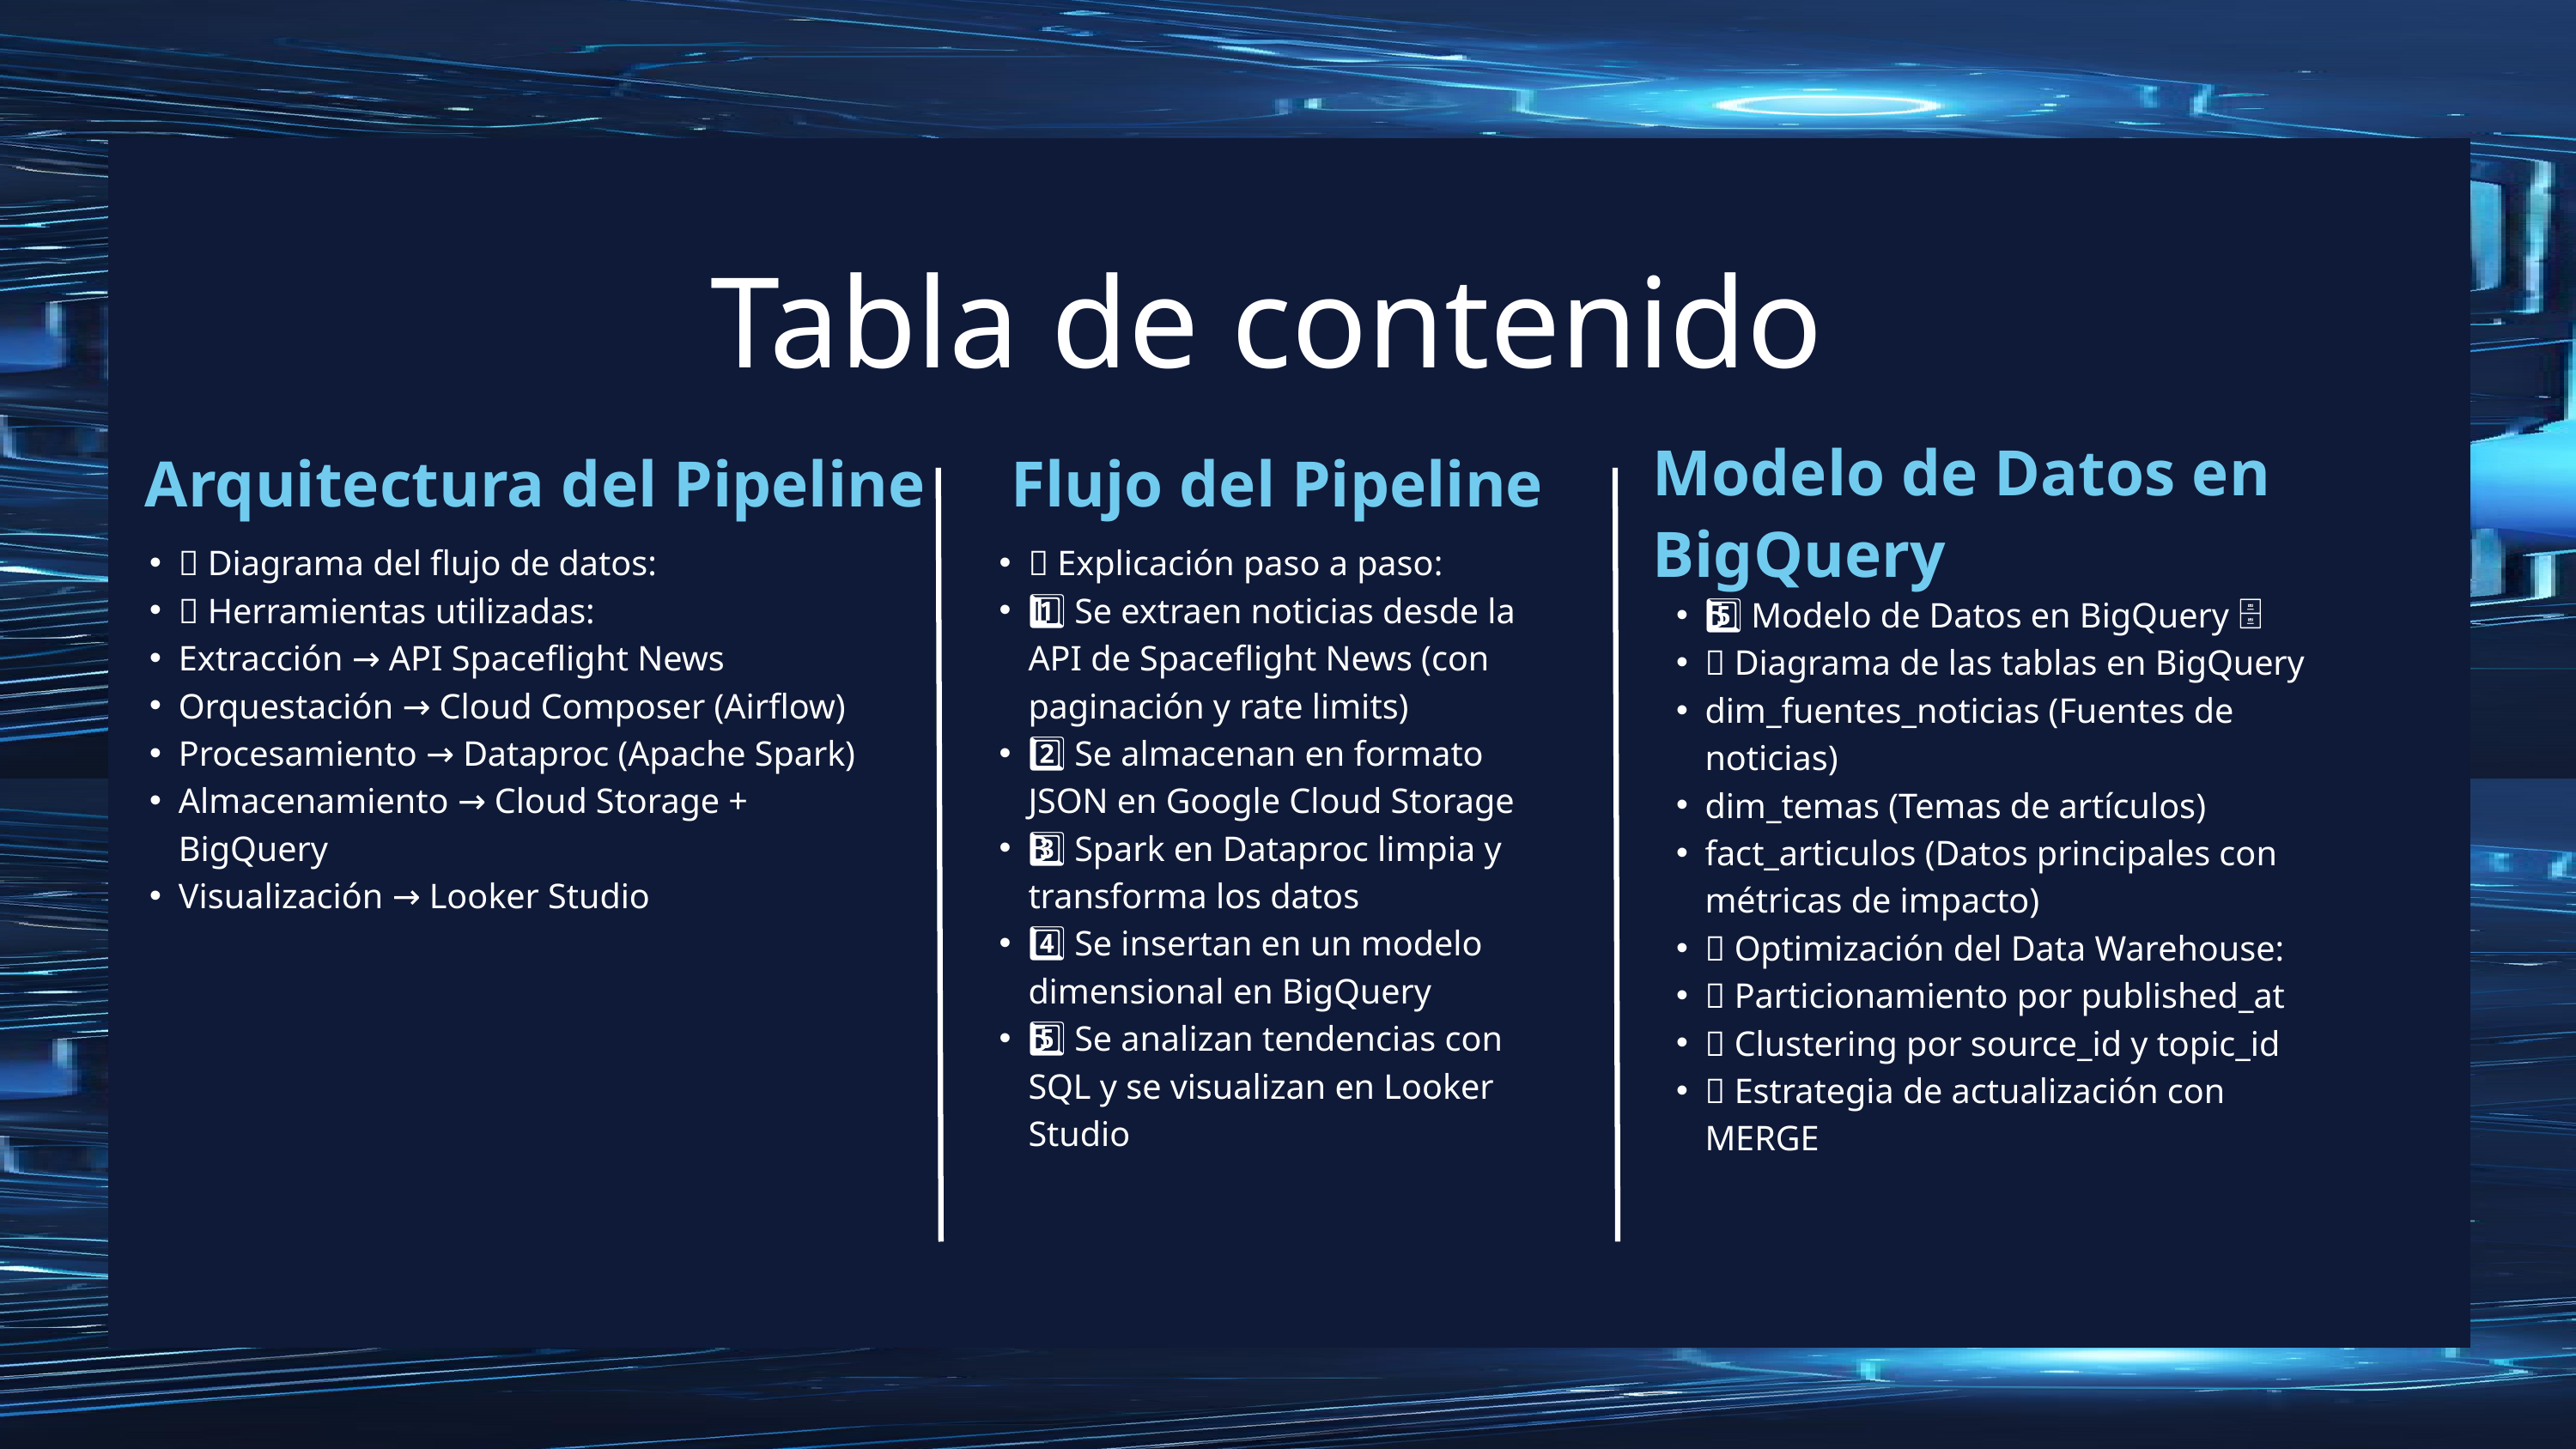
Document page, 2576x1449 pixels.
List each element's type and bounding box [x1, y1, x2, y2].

text_box [108, 137, 2471, 1349]
text_box [0, 0, 2576, 1449]
